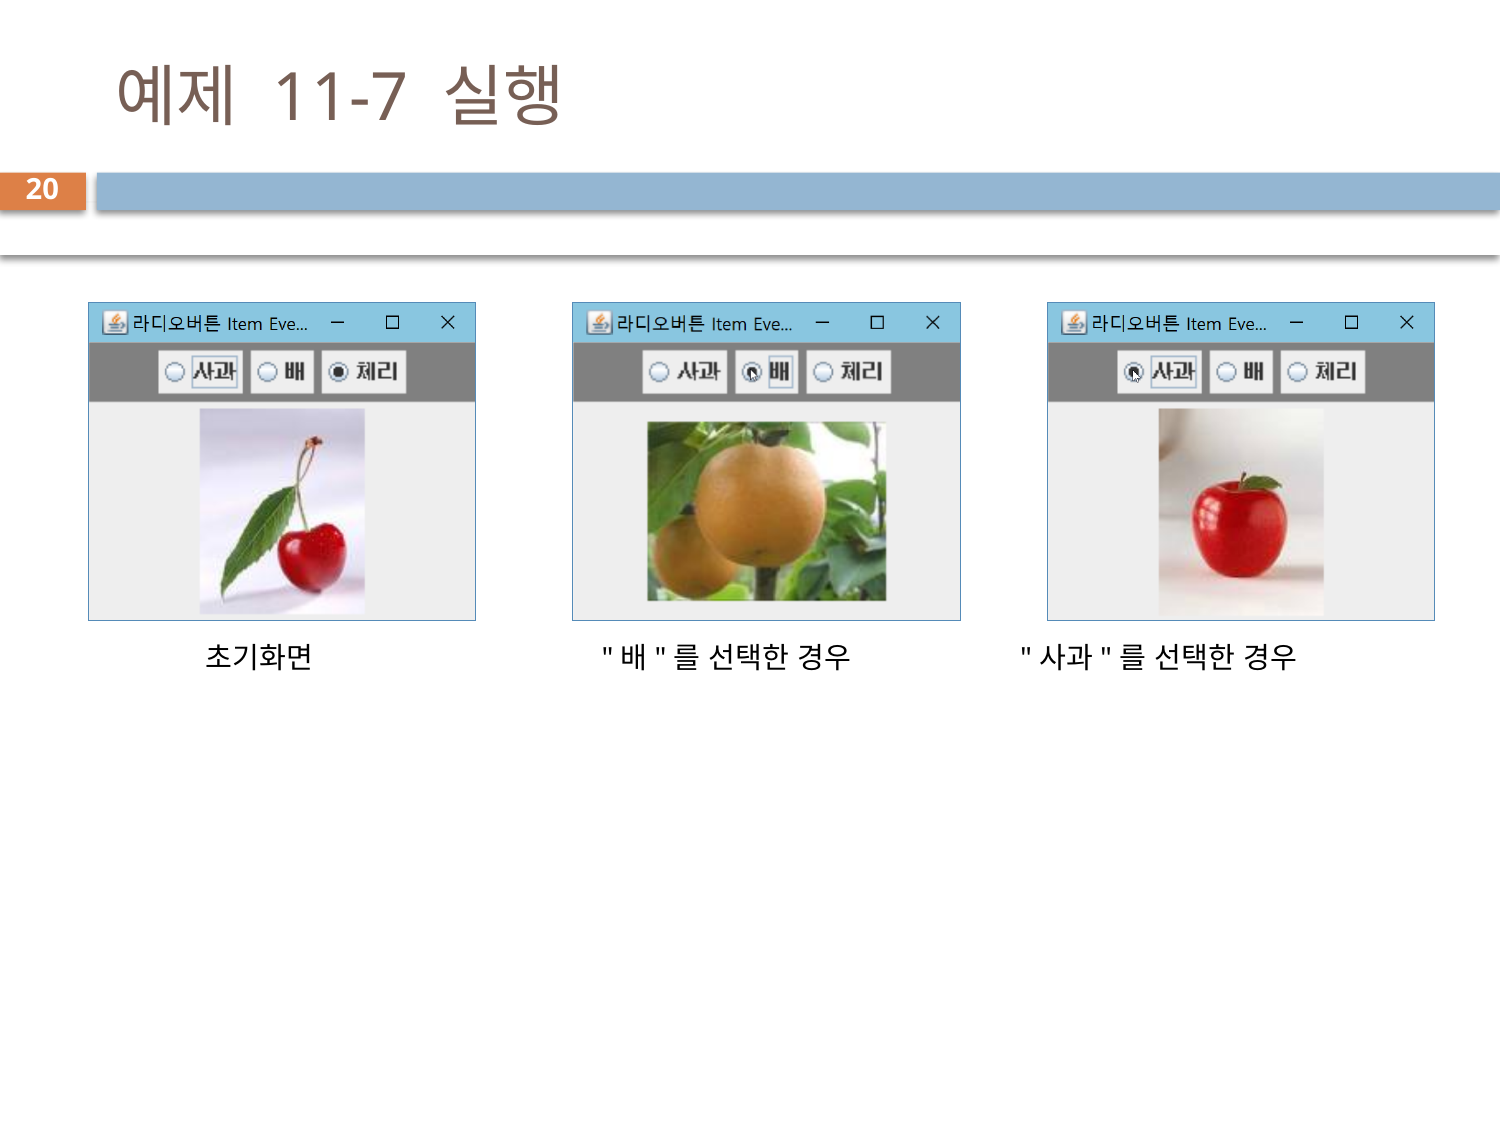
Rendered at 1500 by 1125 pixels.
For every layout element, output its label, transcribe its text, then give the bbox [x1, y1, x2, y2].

text_box 초기화면 [190, 632, 329, 682]
picture [1046, 302, 1436, 621]
slide_number 20 [0, 170, 87, 211]
picture [87, 302, 477, 621]
title 예제 11-7 실행 [100, 37, 1438, 149]
text_box "사과"를 선택한 경우 [1005, 632, 1313, 682]
text_box "배"를 선택한 경우 [586, 632, 867, 682]
picture [572, 302, 961, 621]
